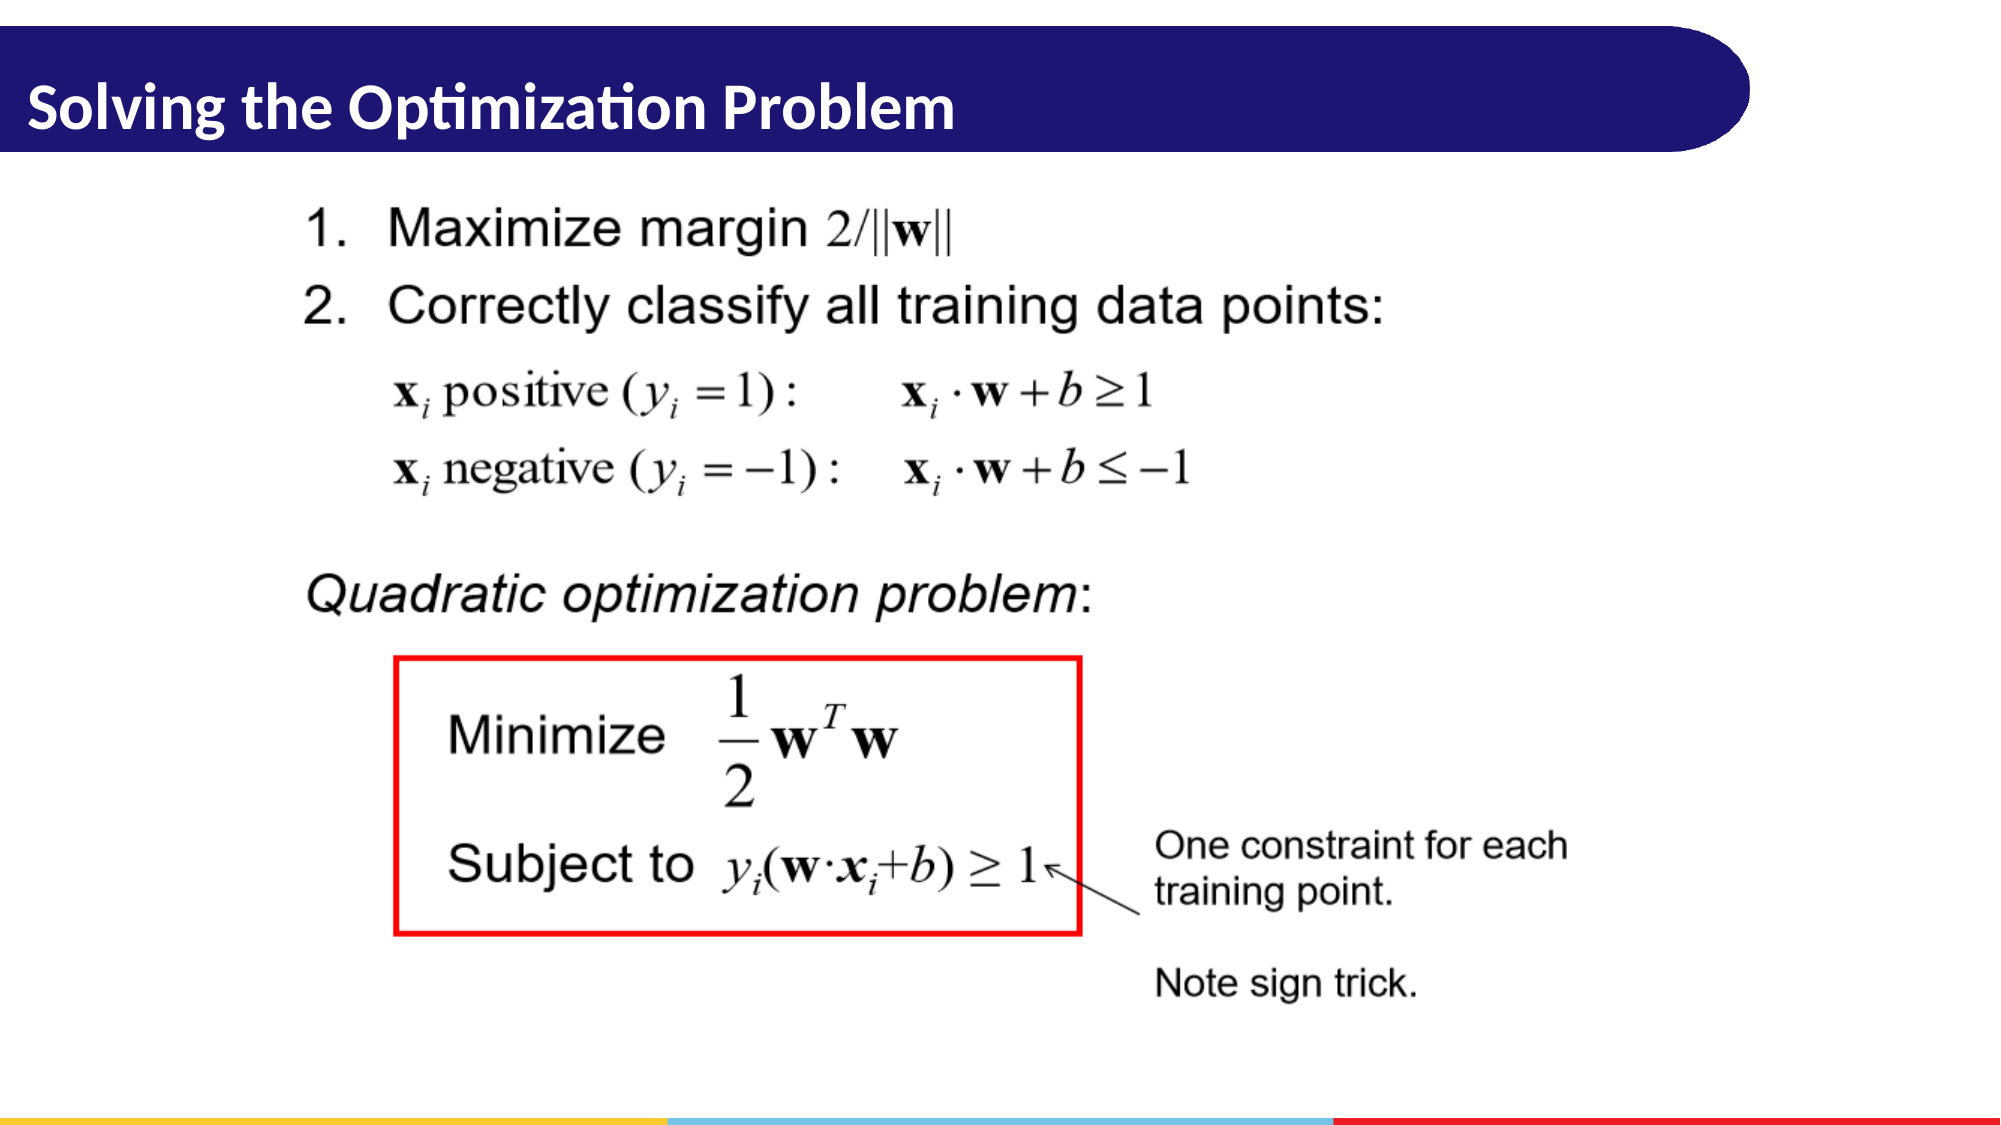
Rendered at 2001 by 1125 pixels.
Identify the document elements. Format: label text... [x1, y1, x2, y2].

picture [287, 199, 1588, 1013]
picture [0, 26, 1750, 152]
picture [0, 1118, 2000, 1125]
text_box Solving the Optimization Problem [12, 56, 1625, 150]
